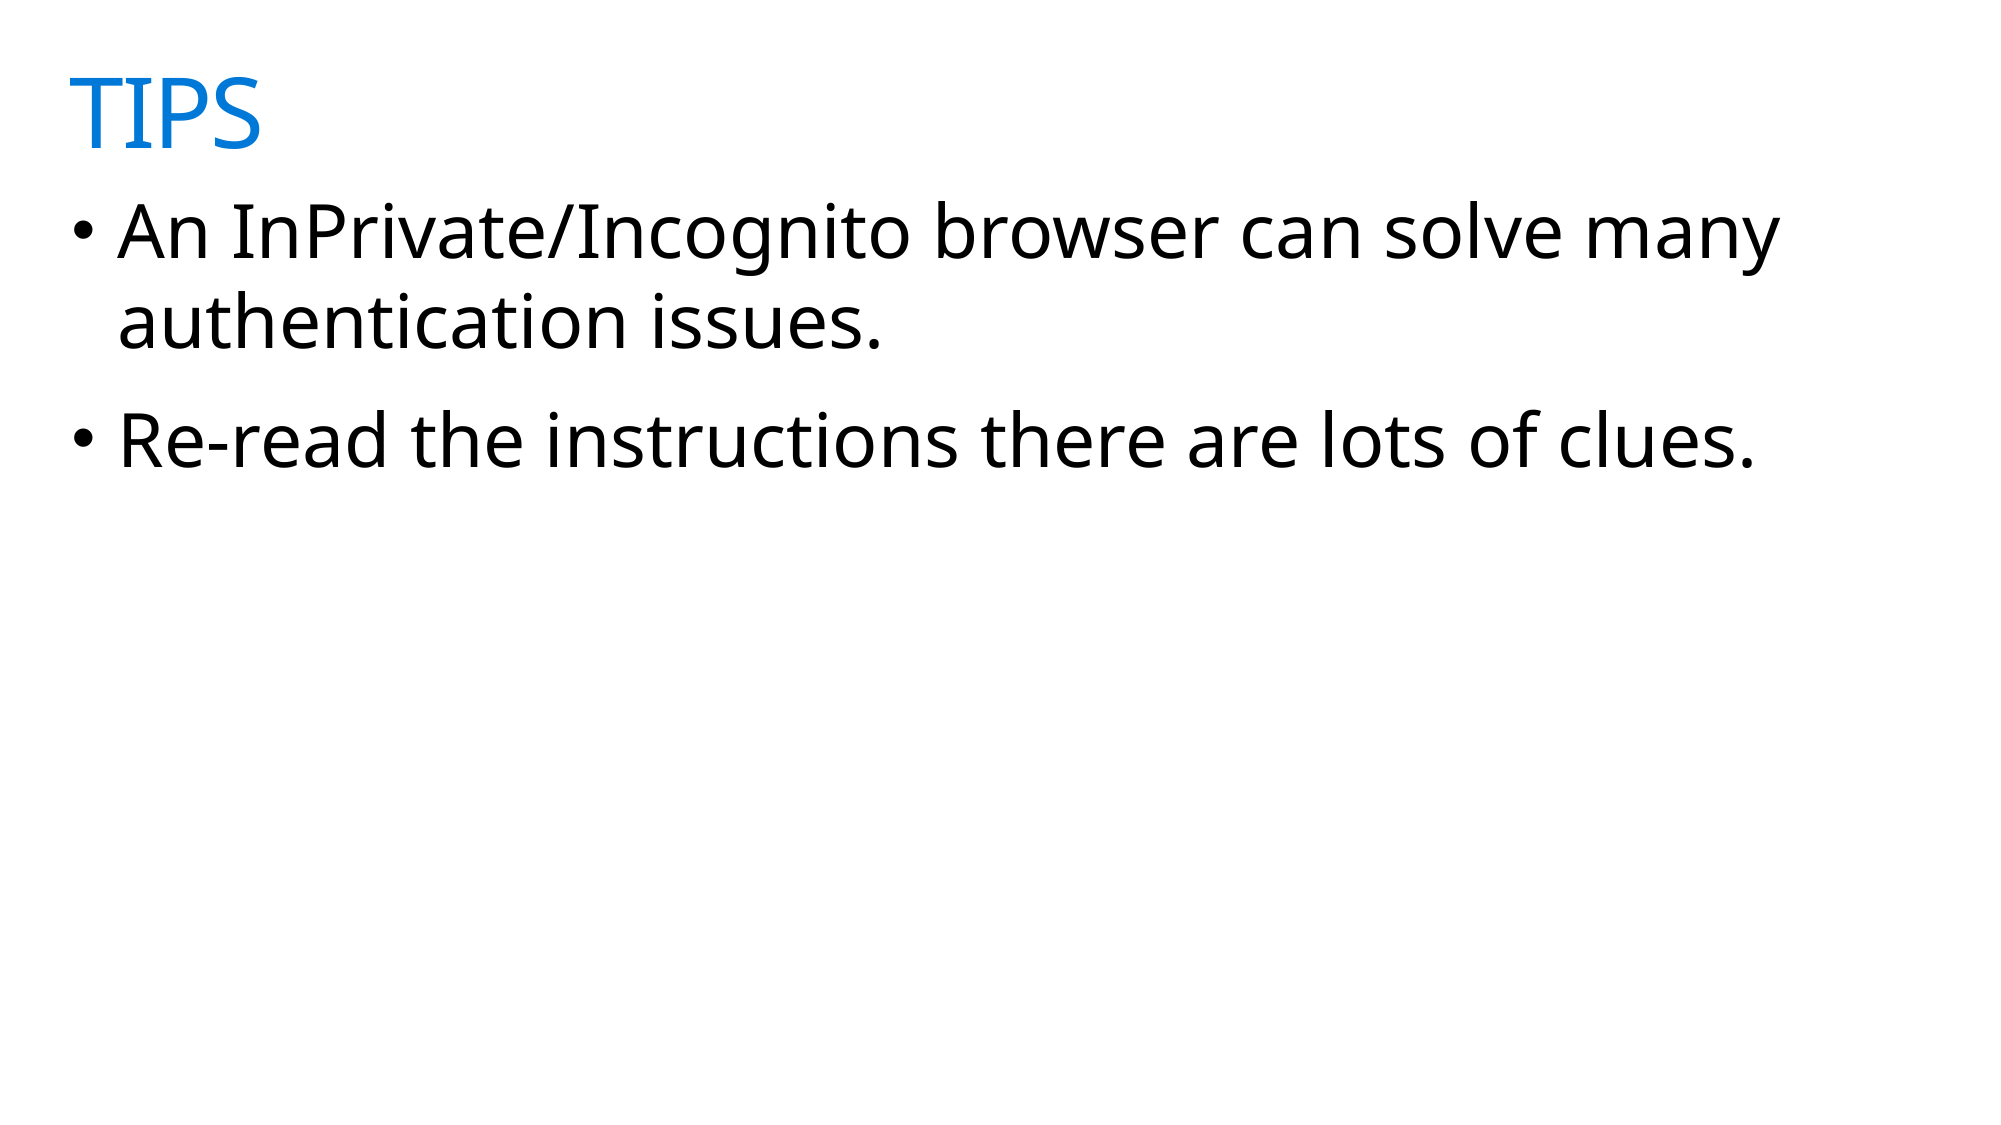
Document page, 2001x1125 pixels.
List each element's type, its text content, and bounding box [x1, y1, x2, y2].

list An InPrivate/Incognito browser can solve many authentication issues. Re-read the instructions there are lots of clues. [71, 183, 1932, 486]
title TIPS [69, 36, 1930, 158]
